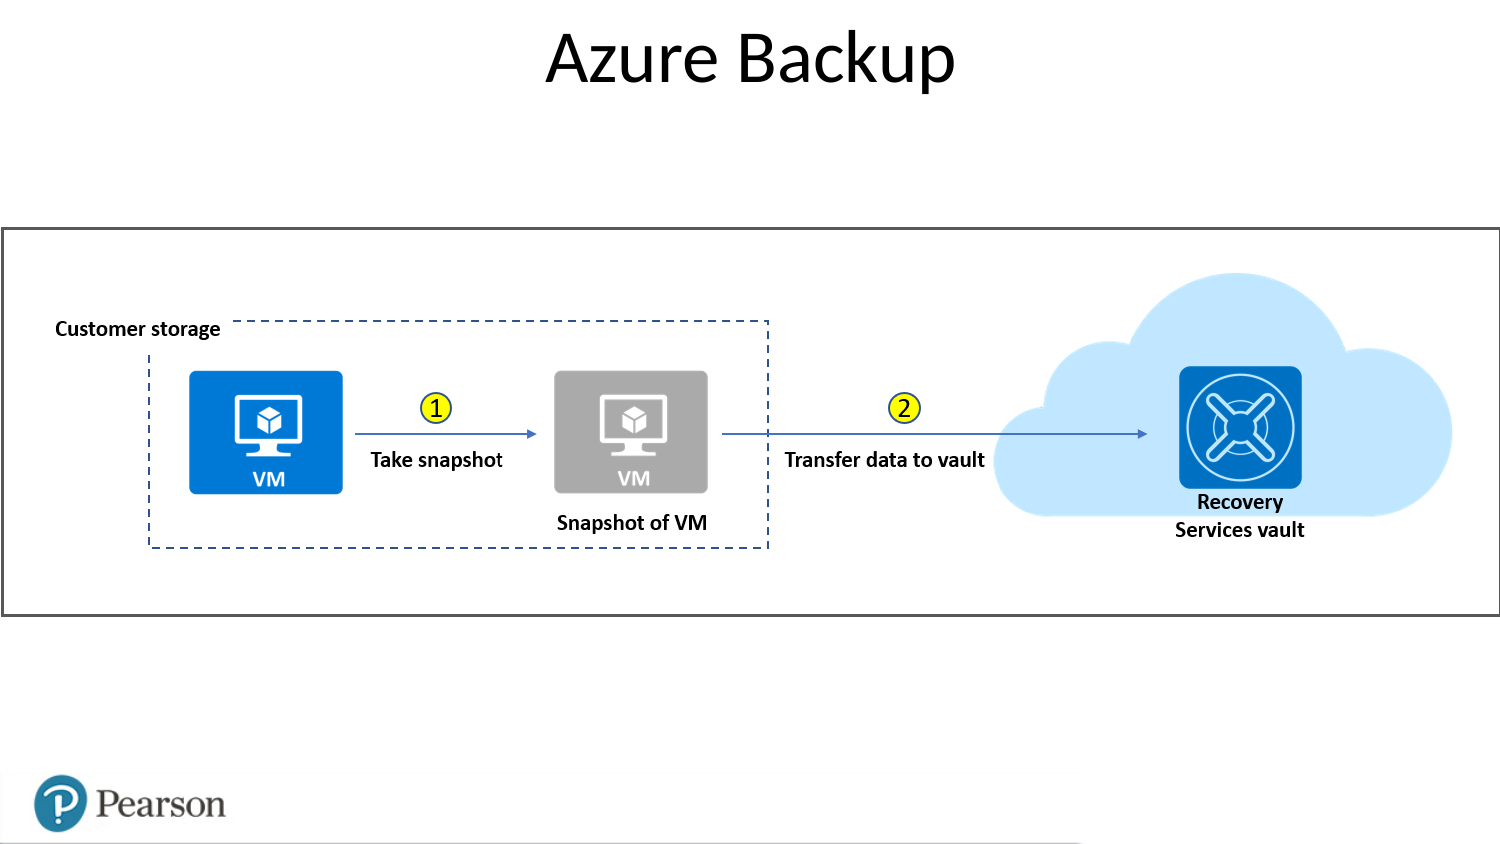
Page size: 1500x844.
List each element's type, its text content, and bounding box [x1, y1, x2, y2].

title Azure Backup [132, 0, 1371, 92]
picture [0, 0, 1500, 844]
